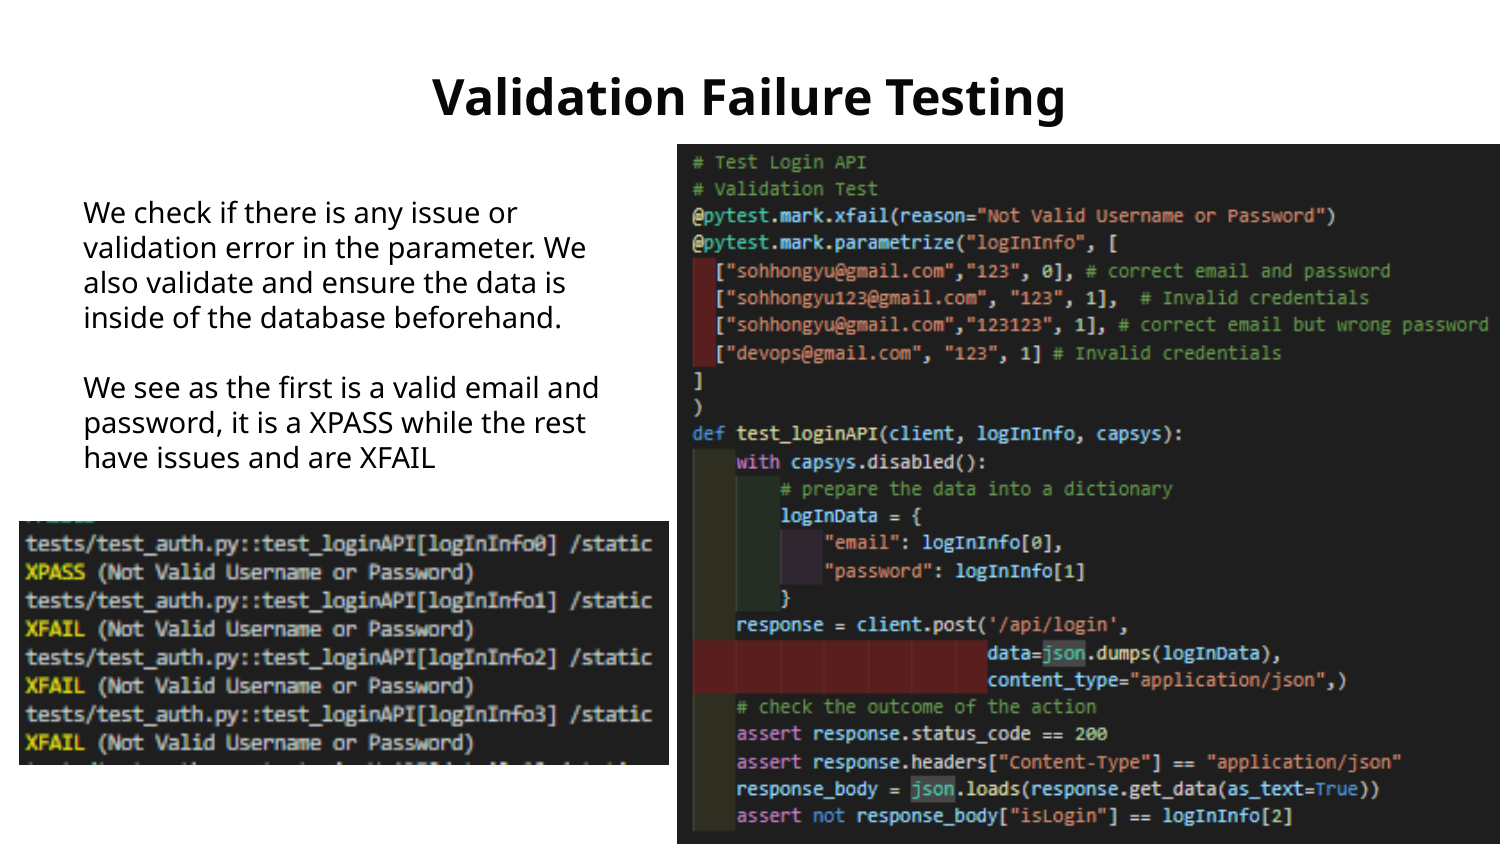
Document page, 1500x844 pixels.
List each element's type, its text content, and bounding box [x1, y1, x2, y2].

picture [676, 144, 1500, 844]
picture [18, 521, 669, 766]
title Validation Failure Testing [29, 50, 1471, 145]
text_box We check if there is any issue or validation error in the parameter. We also validate and ensure the data is inside of the database beforehand. We see as the first is a valid email and password, it is a XPASS while the rest have issues and are XFAIL [68, 179, 649, 490]
